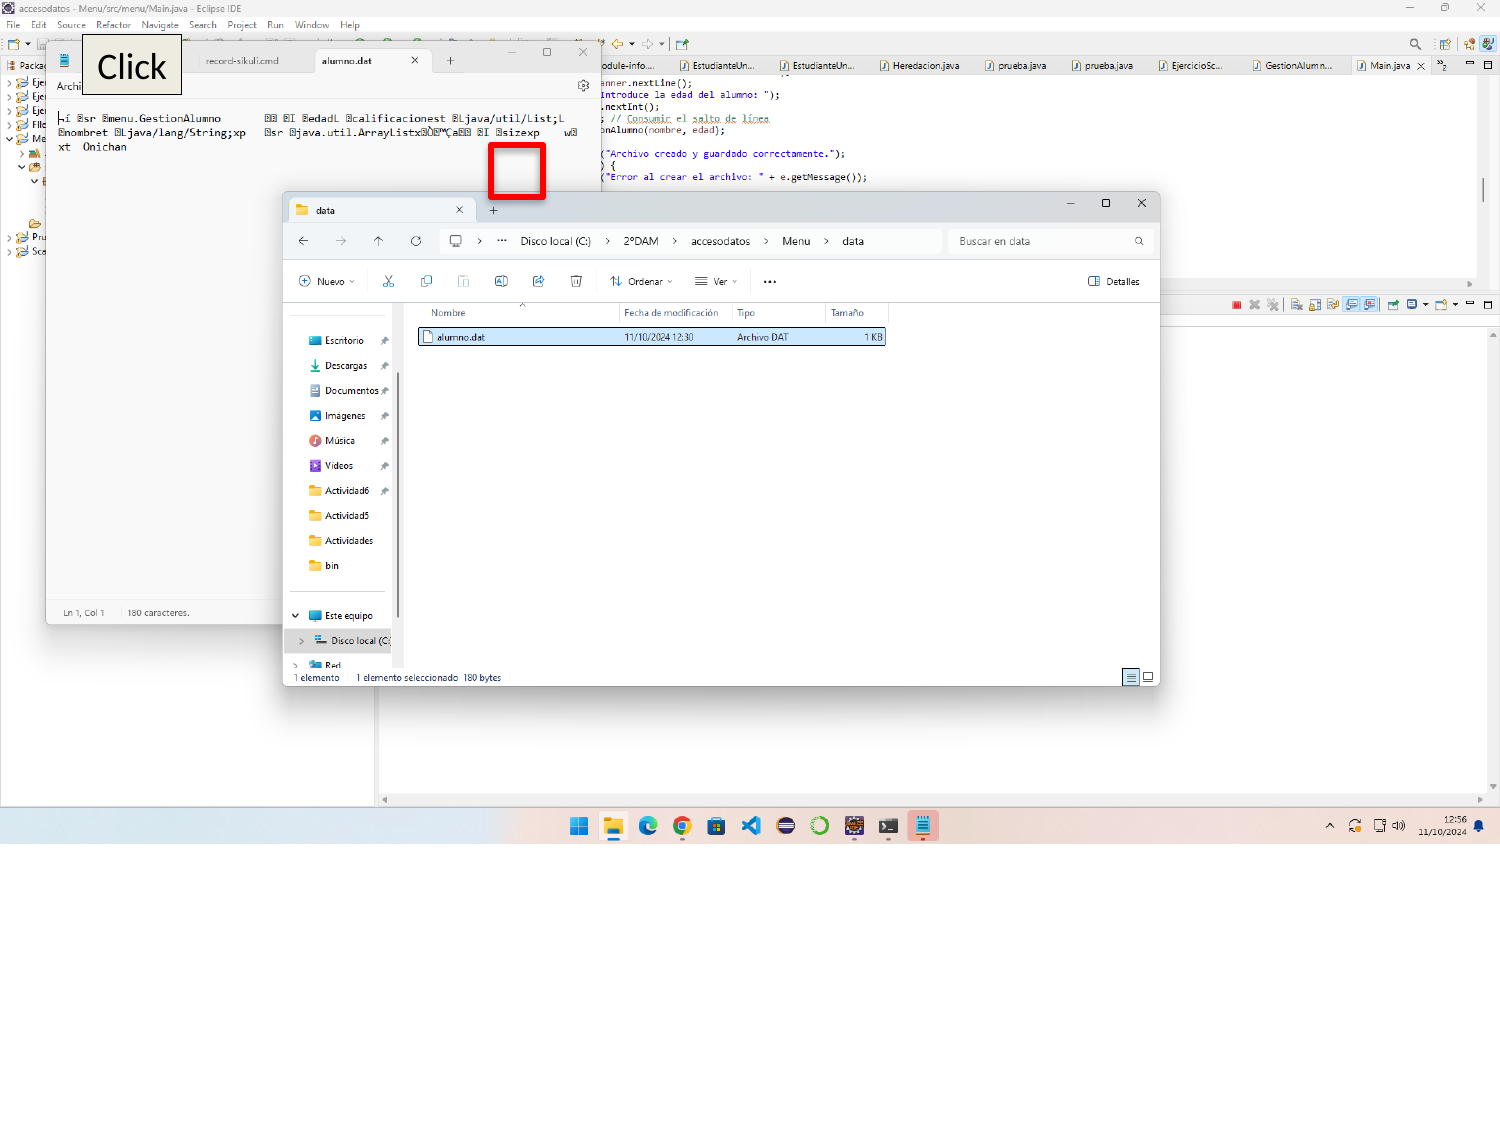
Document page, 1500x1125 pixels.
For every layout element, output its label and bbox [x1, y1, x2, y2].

picture [0, 0, 1500, 844]
